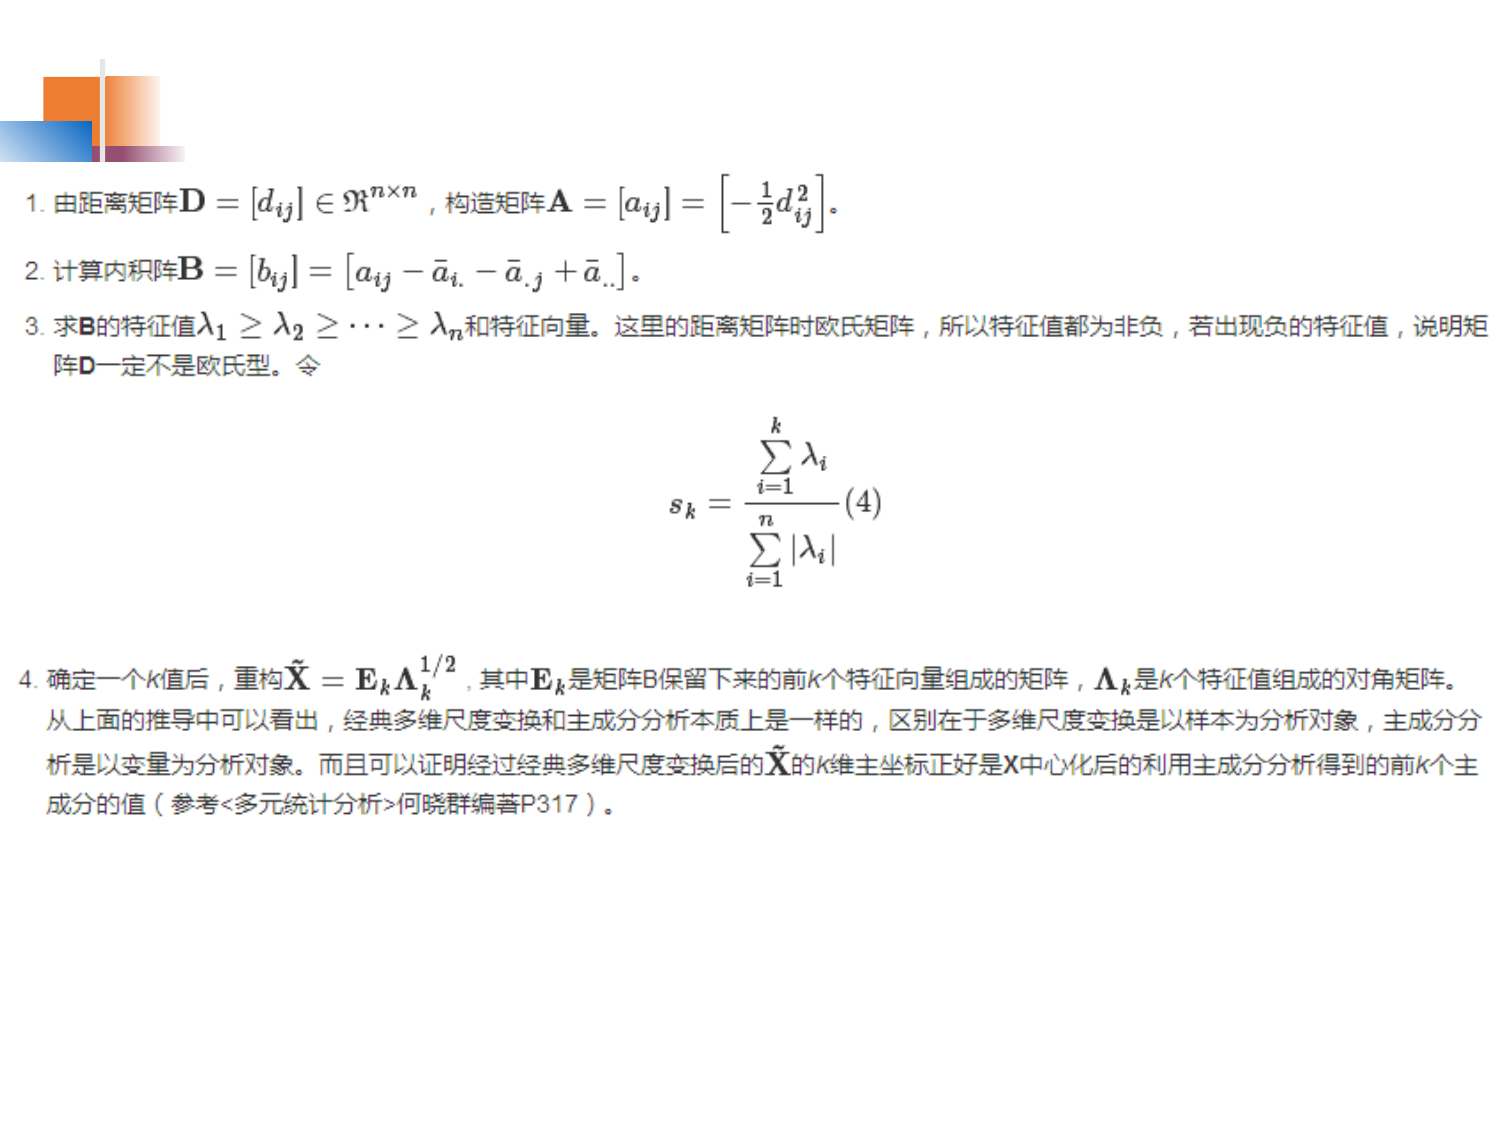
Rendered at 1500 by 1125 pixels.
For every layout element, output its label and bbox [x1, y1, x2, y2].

picture [8, 649, 1500, 829]
picture [0, 162, 1500, 596]
